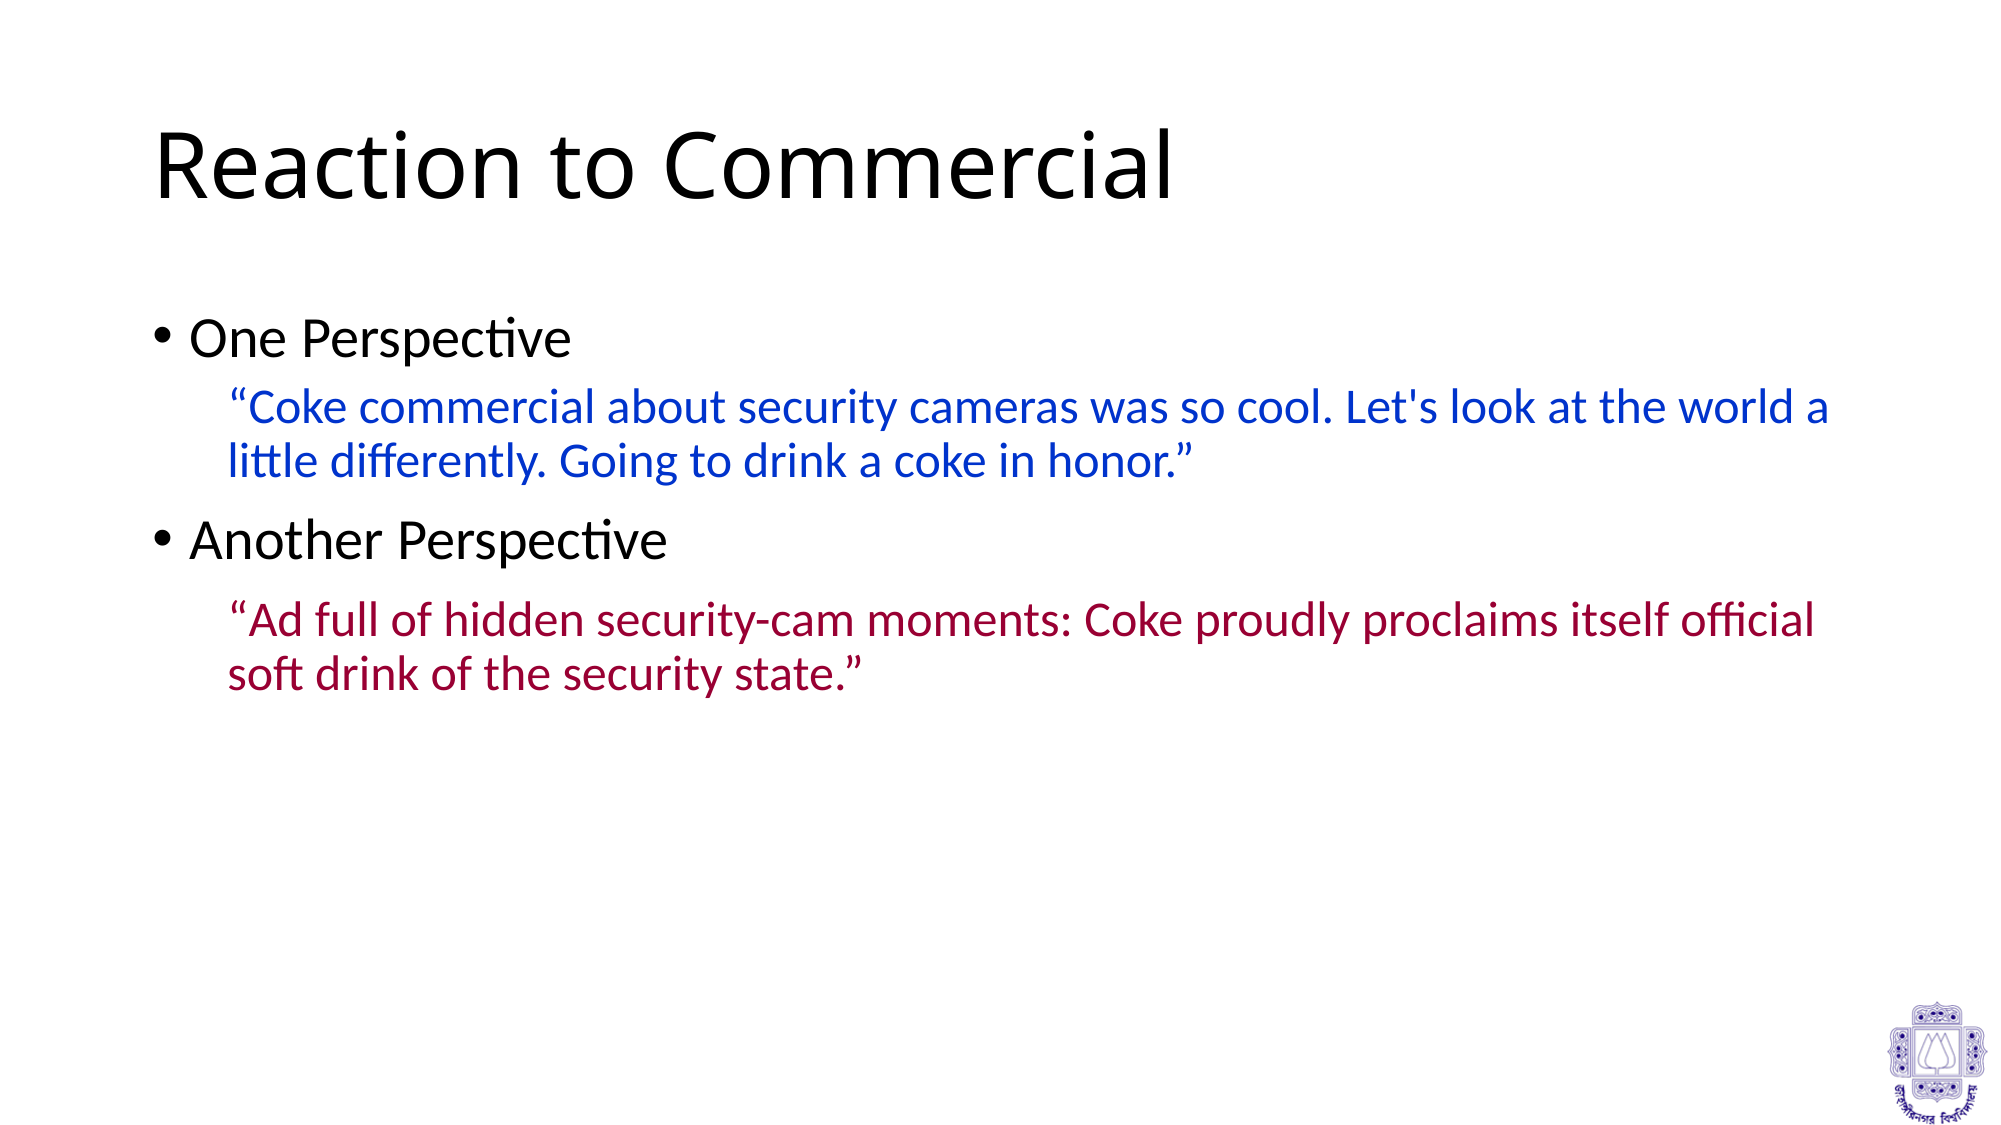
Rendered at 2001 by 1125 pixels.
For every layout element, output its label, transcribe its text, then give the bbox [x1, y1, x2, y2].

picture [1887, 1001, 1988, 1125]
title Reaction to Commercial [137, 59, 1863, 278]
list One Perspective “Coke commercial about security cameras was so cool. Let's look at the world a little differently. Going to drink a coke in honor.” Another Perspective “Ad full of hidden security-cam moments: Coke proudly proclaims itself official soft drink of the security state.” [137, 299, 1863, 1014]
